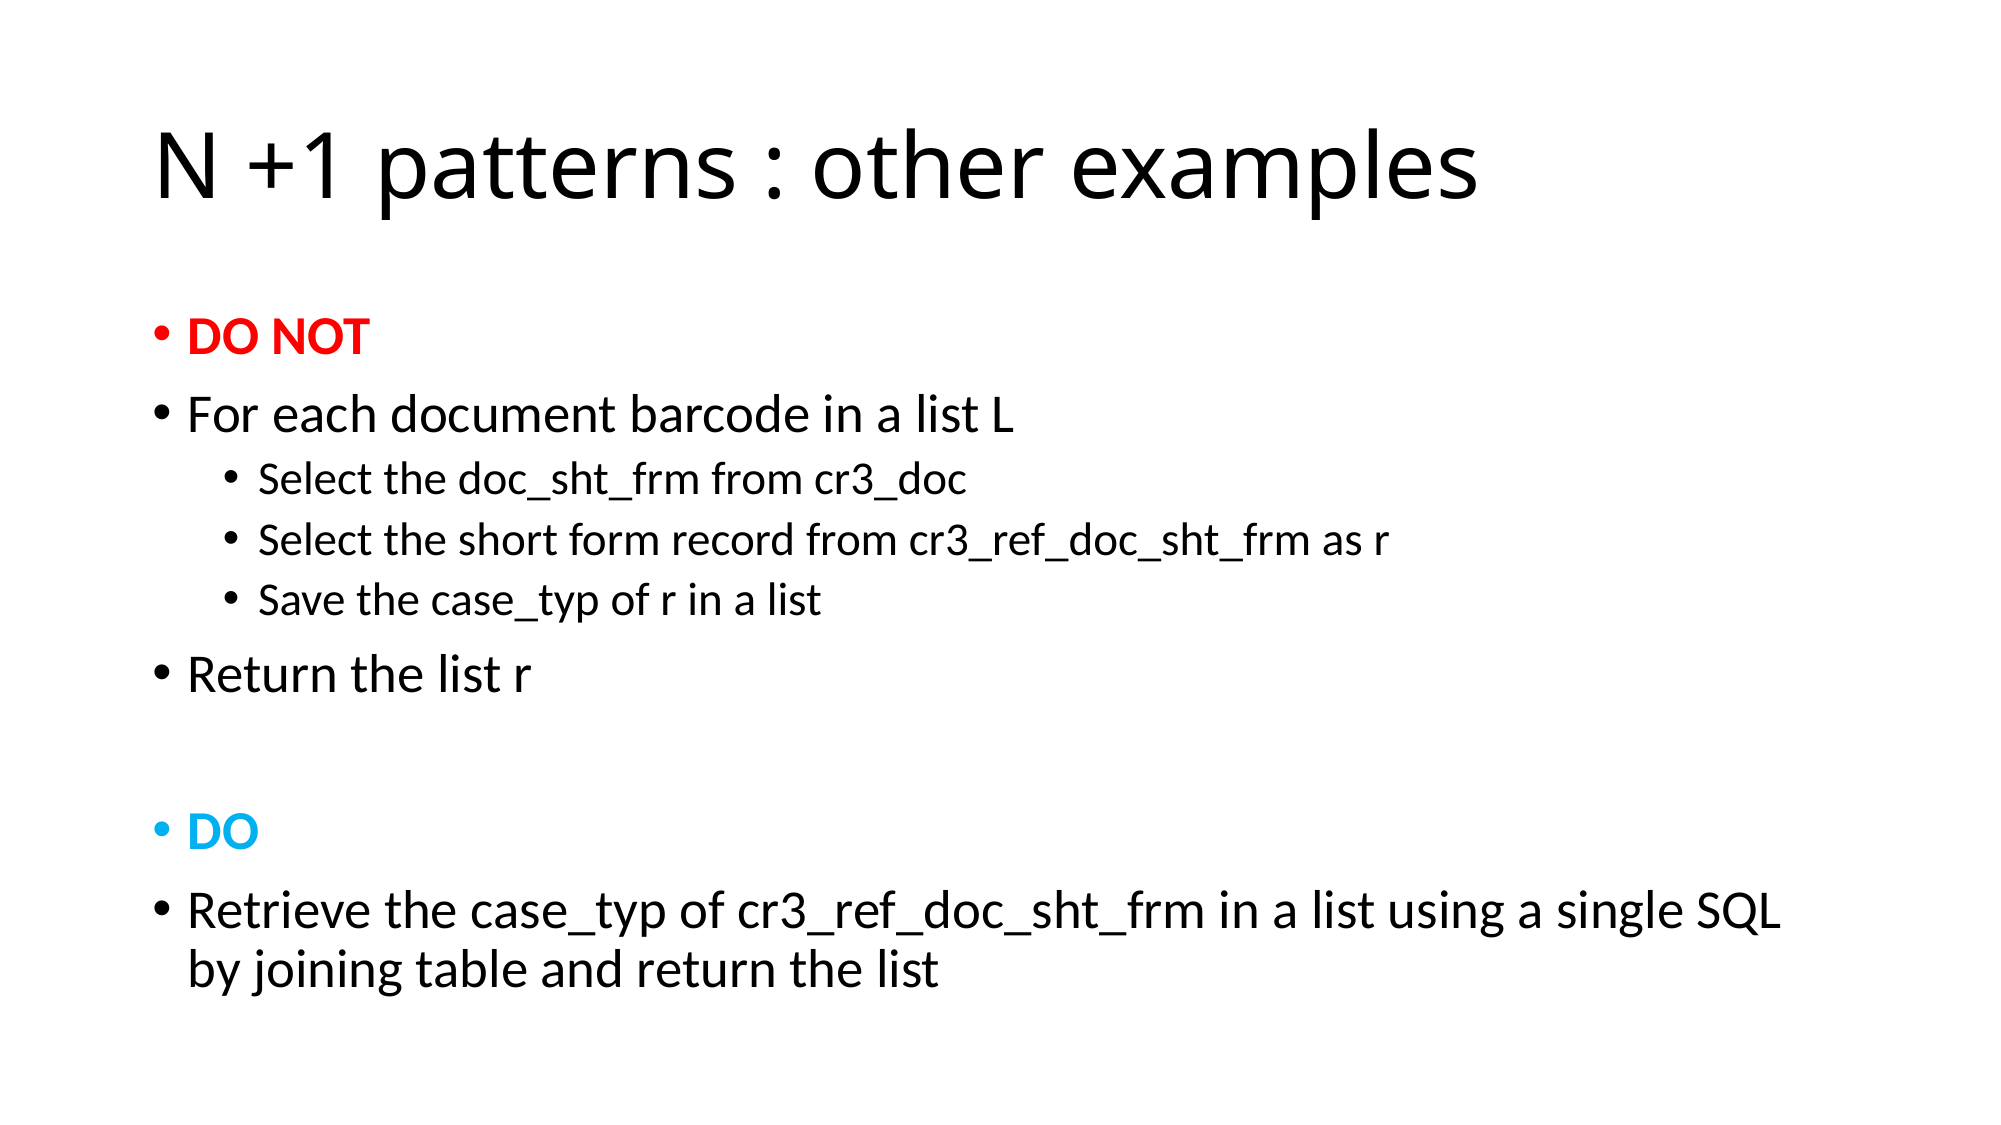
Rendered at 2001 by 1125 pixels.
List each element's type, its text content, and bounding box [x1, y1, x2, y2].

title N +1 patterns : other examples [137, 59, 1863, 278]
list DO NOT For each document barcode in a list L Select the doc_sht_frm from cr3_doc Select the short form record from cr3_ref_doc_sht_frm as r Save the case_typ of r in a list Return the list r DO Retrieve the case_typ of cr3_ref_doc_sht_frm in a list using a single SQL by joining table and return the list [137, 299, 1863, 1014]
